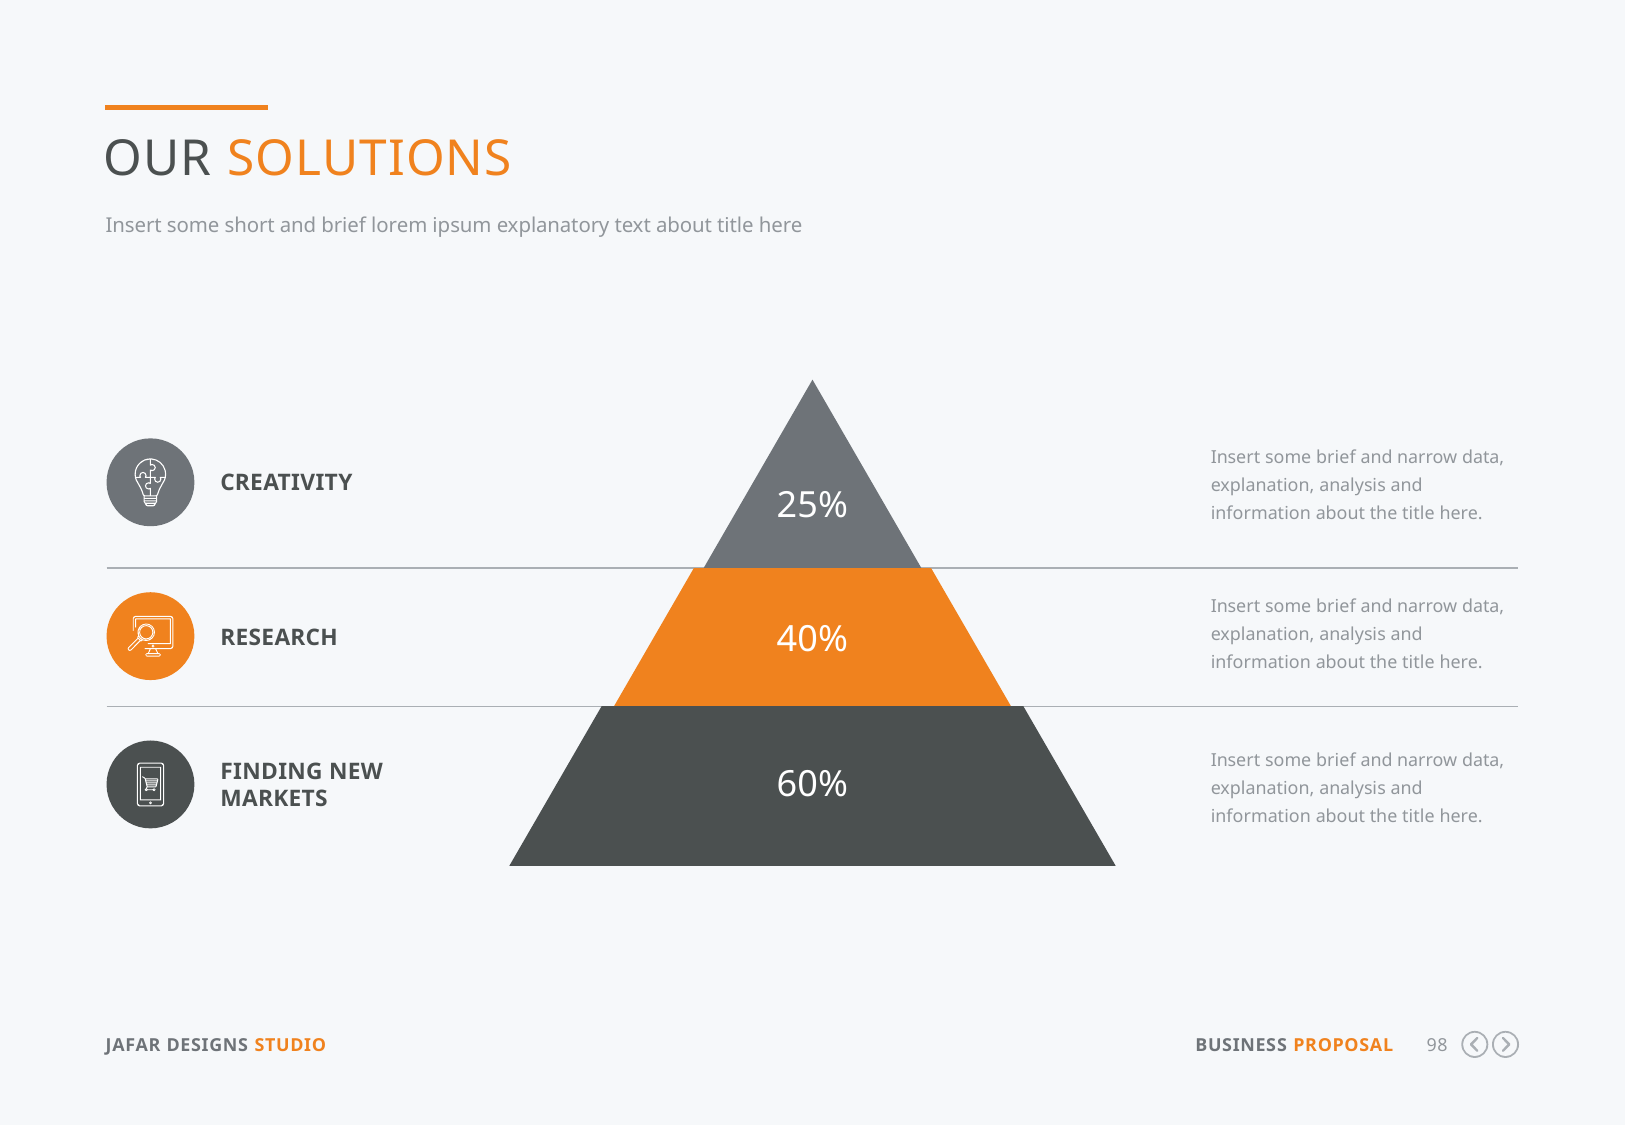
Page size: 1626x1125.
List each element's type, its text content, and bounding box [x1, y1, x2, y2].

text_box [703, 492, 922, 568]
text_box 40% [747, 615, 878, 659]
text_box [106, 438, 195, 527]
text_box Finding New Markets [220, 757, 427, 812]
text_box 60% [747, 760, 878, 804]
text_box Insert some brief and narrow data, explanation, analysis and information about the title here. [1210, 439, 1518, 524]
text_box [106, 740, 195, 829]
text_box [509, 707, 1116, 866]
text_box 25% [747, 481, 878, 526]
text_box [106, 592, 195, 681]
text_box Creativity [220, 468, 427, 496]
text_box Insert some brief and narrow data, explanation, analysis and information about the title here. [1210, 588, 1518, 673]
text_box Insert some brief and narrow data, explanation, analysis and information about the title here. [1210, 741, 1518, 827]
list Our solutions [103, 125, 1518, 188]
text_box [753, 379, 872, 481]
text_box [614, 569, 1011, 706]
list Insert some short and brief lorem ipsum explanatory text about title here [105, 209, 1519, 241]
text_box Research [220, 622, 427, 650]
